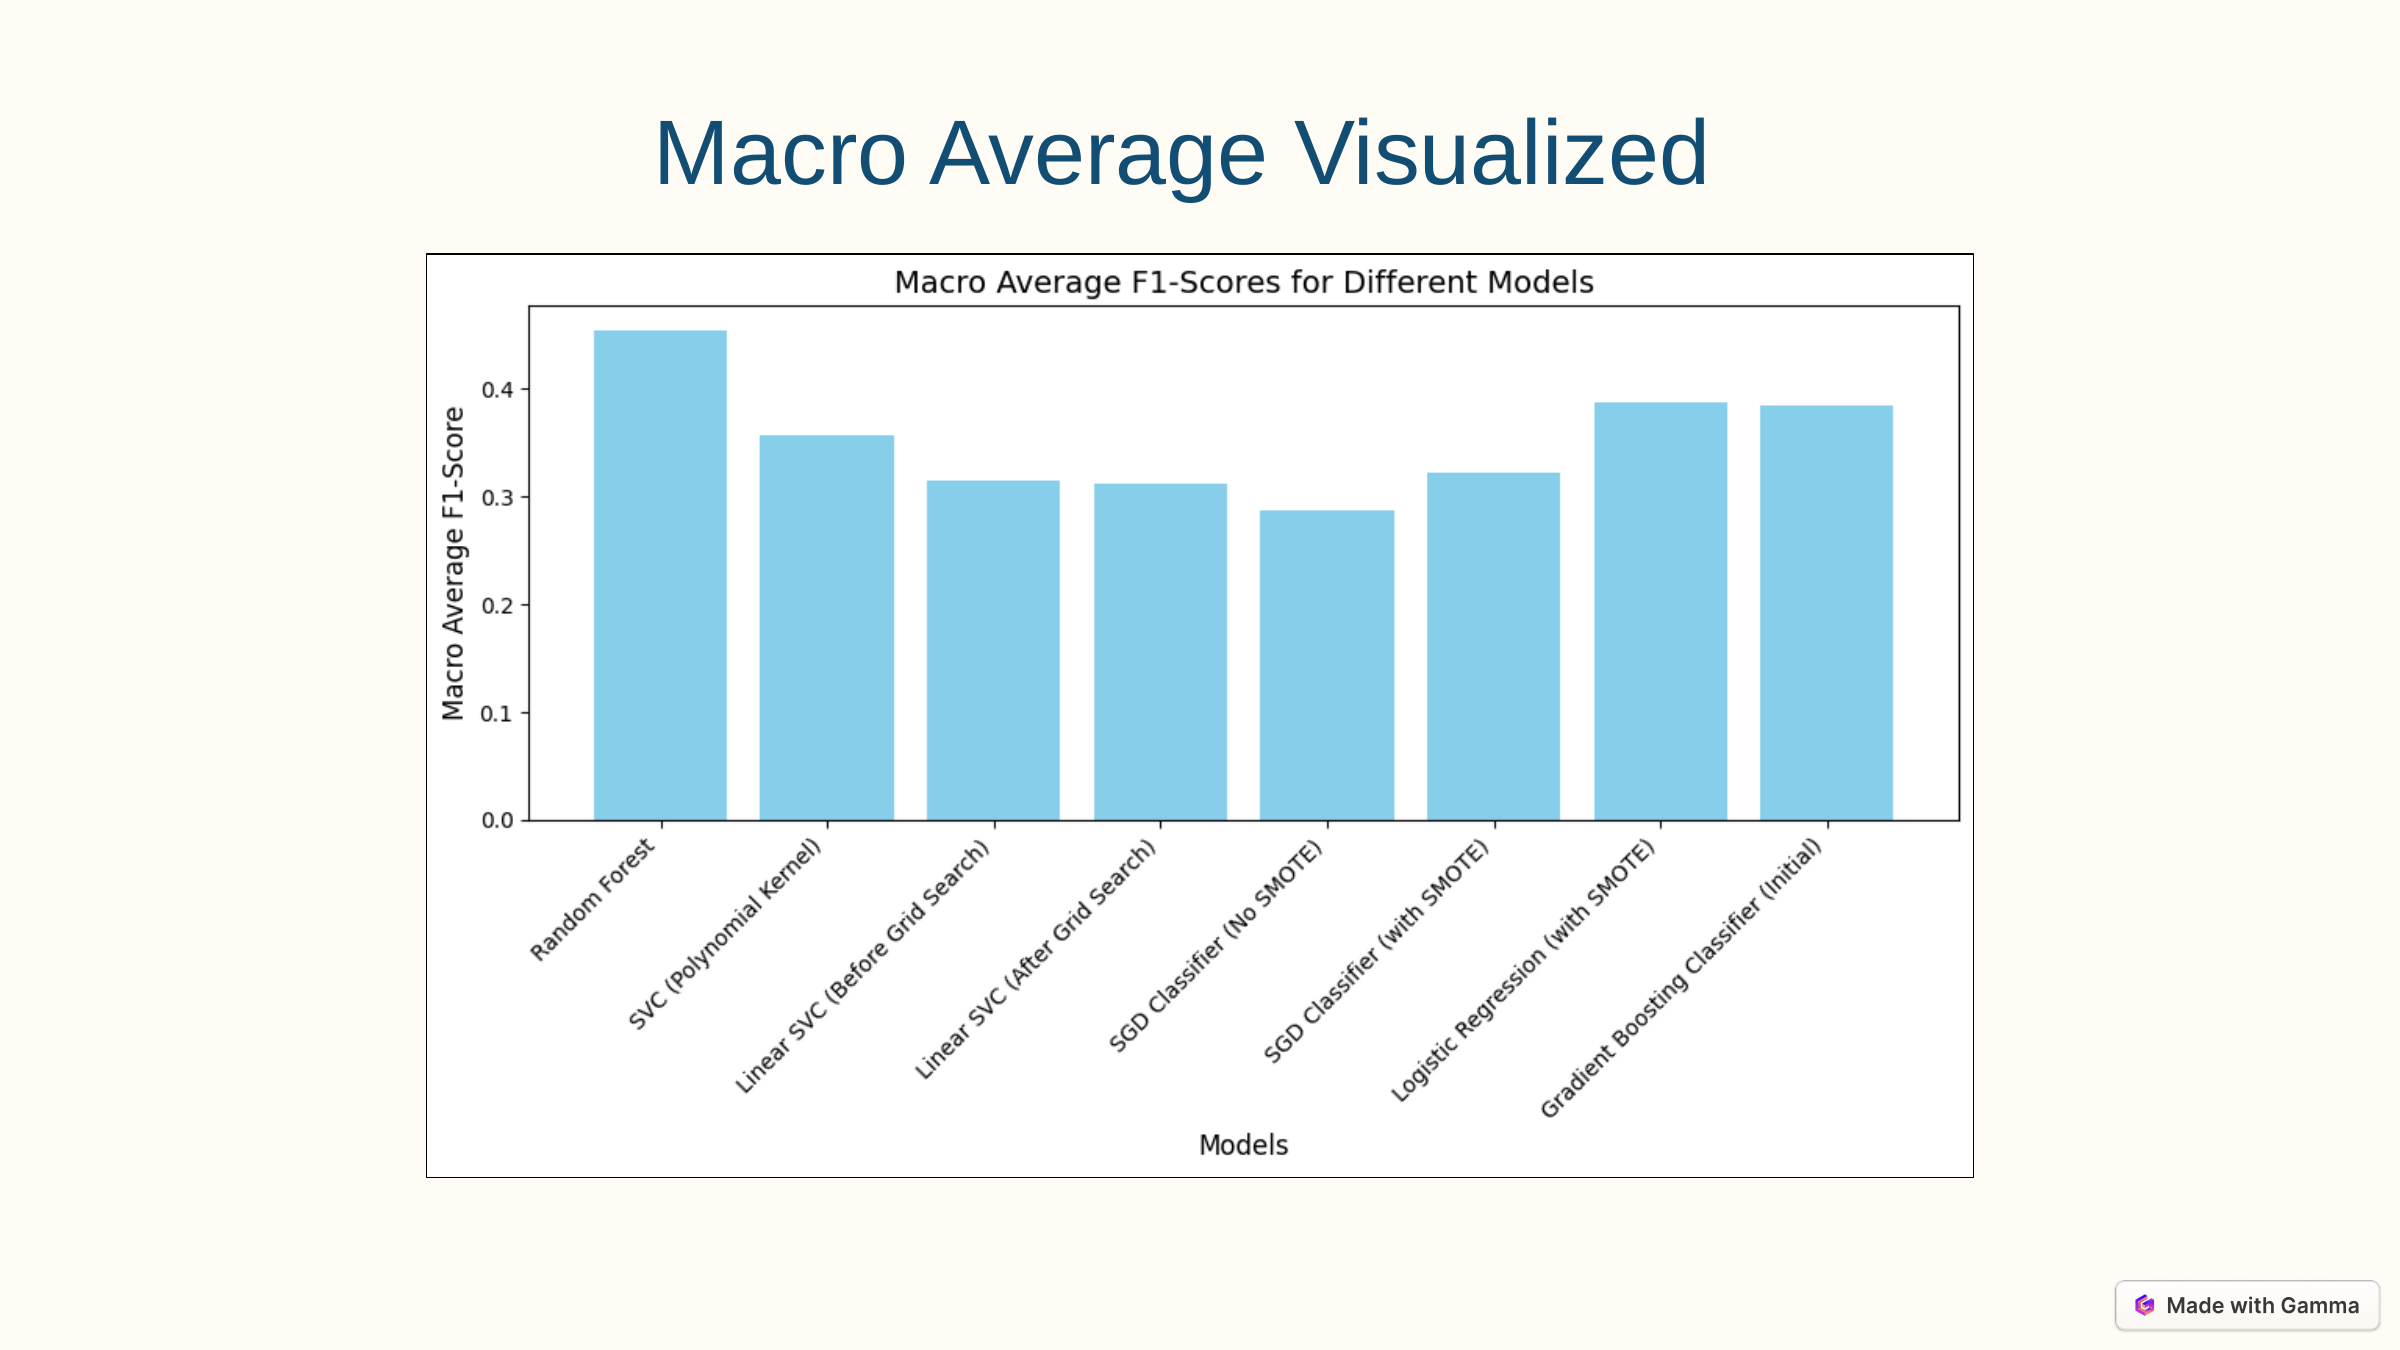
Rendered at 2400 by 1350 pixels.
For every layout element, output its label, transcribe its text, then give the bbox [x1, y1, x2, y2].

text_box Macro Average Visualized [653, 65, 1746, 180]
picture [427, 254, 1973, 1177]
picture [2106, 1271, 2389, 1339]
